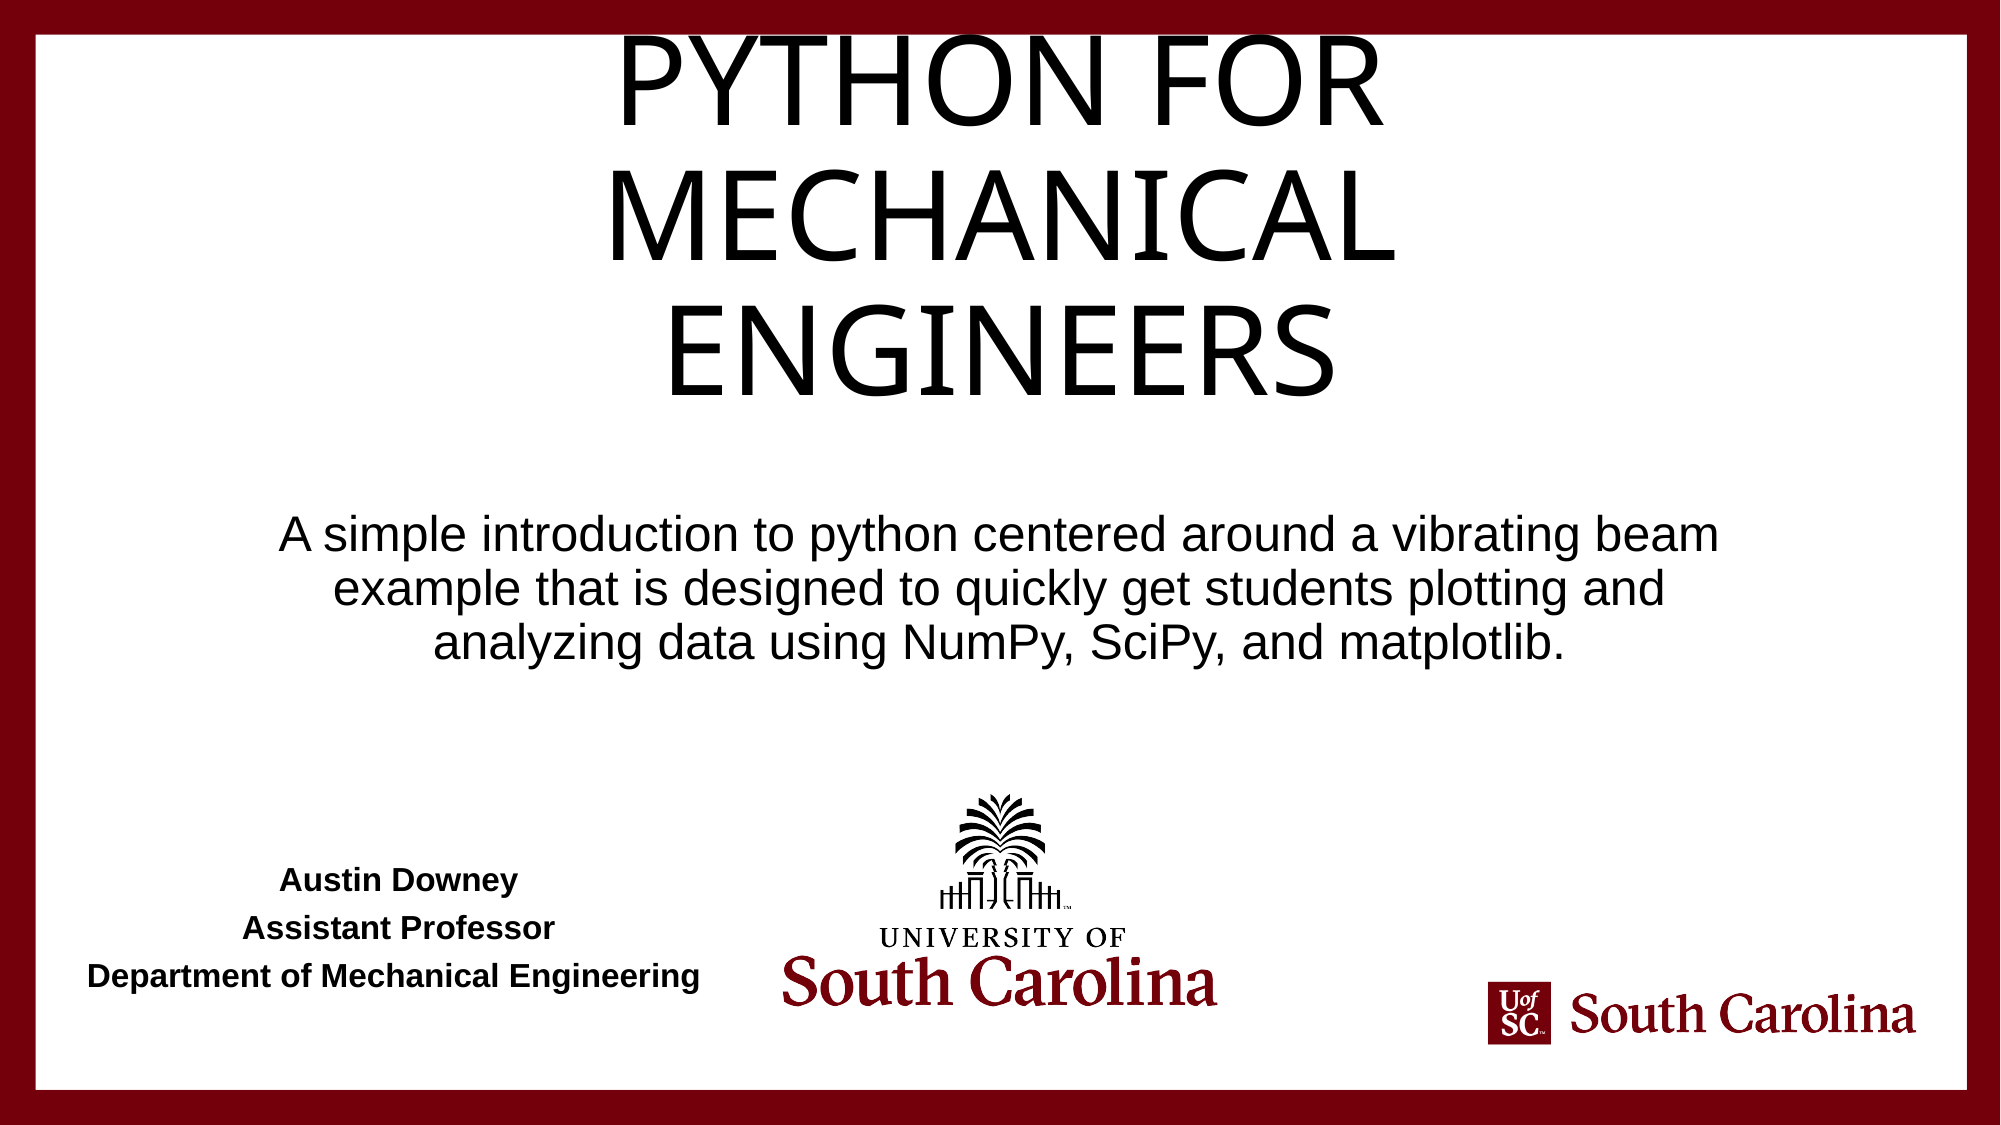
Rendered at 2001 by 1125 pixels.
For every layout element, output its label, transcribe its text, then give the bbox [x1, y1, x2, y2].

picture [0, 0, 2001, 1125]
text_box Introduction to Python for Mechanical engineers [249, 120, 1750, 430]
text_box Austin Downey Assistant Professor Department of Mechanical Engineering [0, 855, 798, 1003]
text_box A simple introduction to python centered around a vibrating beam example that is designed to quickly get students plotting and analyzing data using NumPy, SciPy, and matplotlib. [249, 501, 1750, 773]
